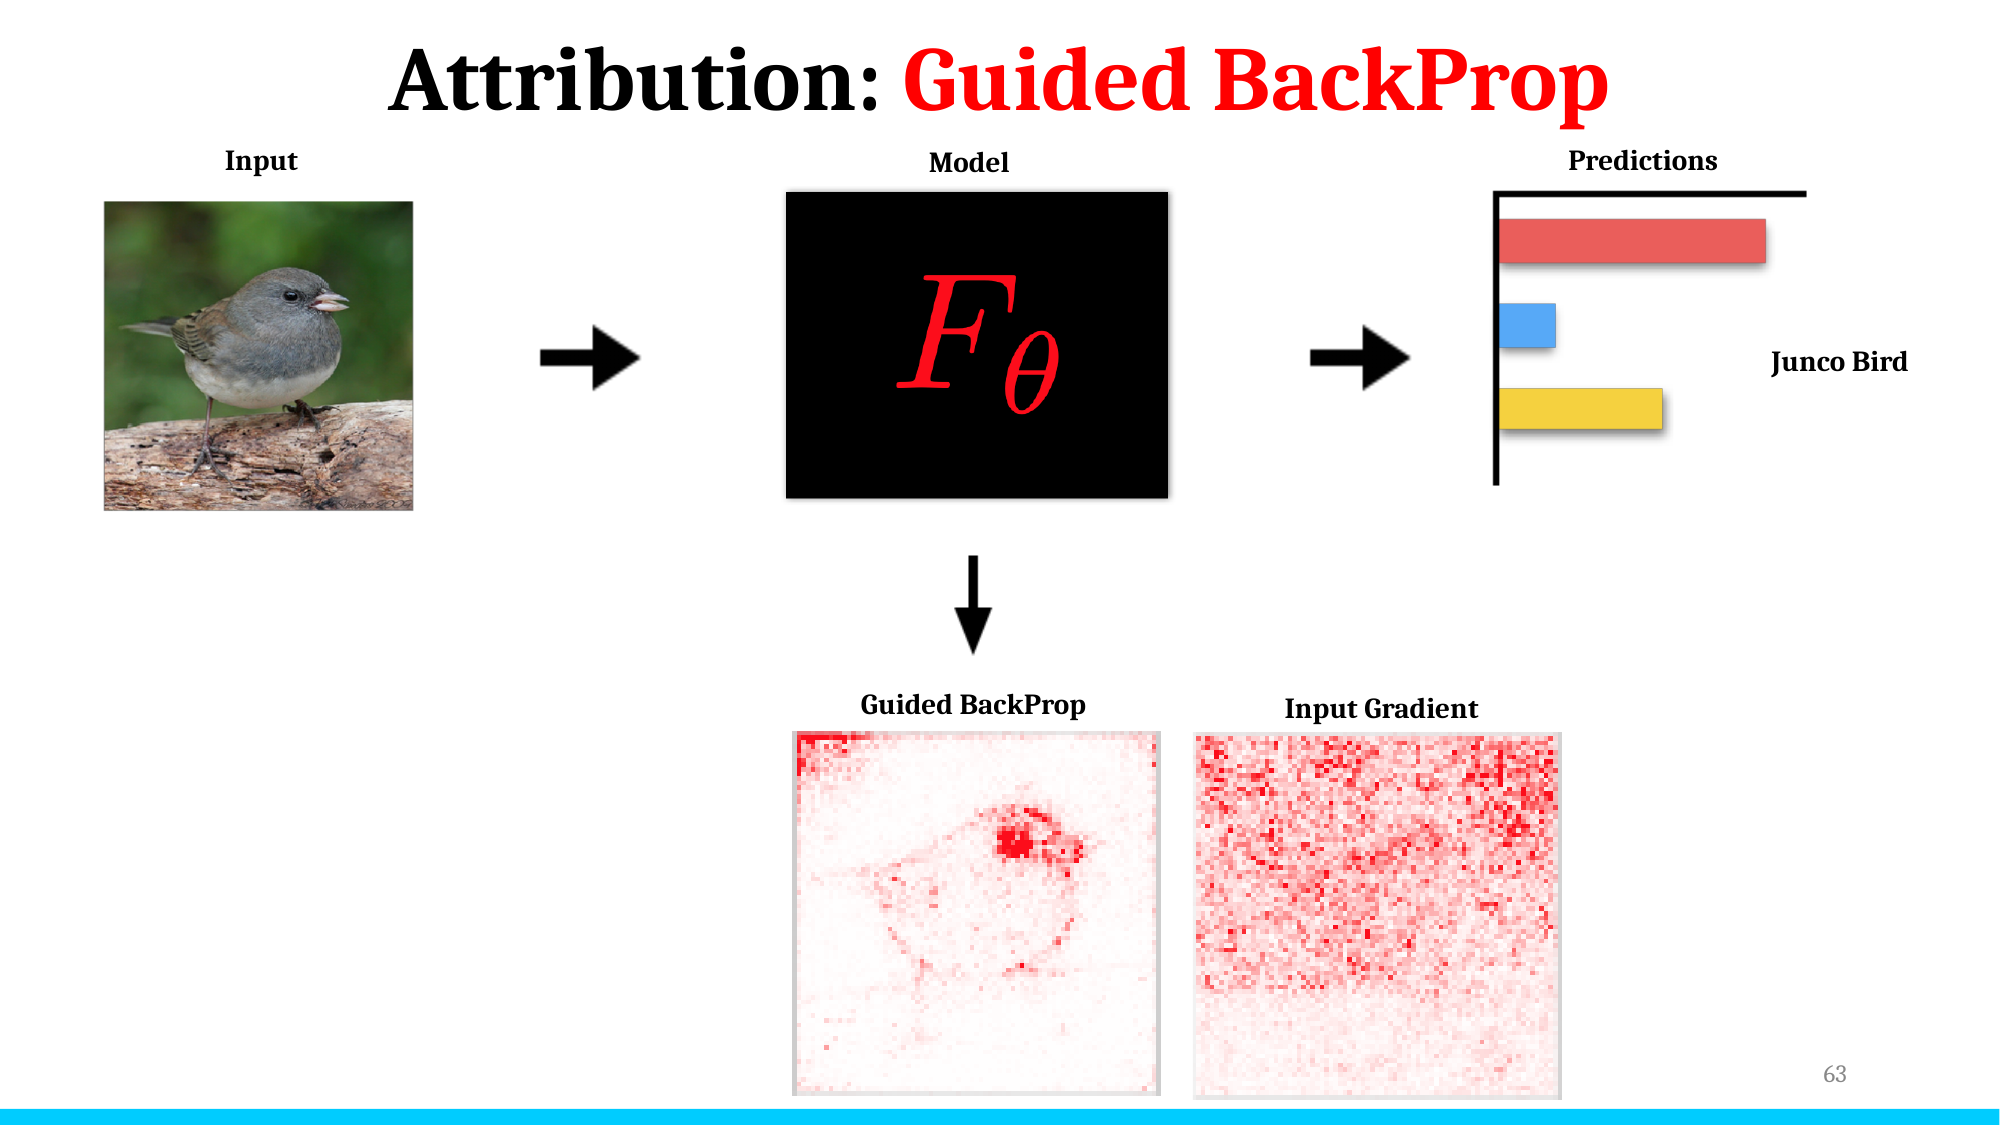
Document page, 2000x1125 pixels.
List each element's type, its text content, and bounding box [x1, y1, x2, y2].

slide_number ‹#› [1574, 1042, 1862, 1103]
picture [97, 196, 423, 519]
picture [952, 553, 994, 659]
text_box Model [834, 128, 1105, 182]
picture [1309, 305, 1412, 410]
picture [788, 730, 1168, 1096]
text_box Input [126, 126, 397, 188]
text_box Input Gradient [1246, 674, 1517, 731]
picture [779, 184, 1177, 506]
picture [1192, 732, 1571, 1100]
text_box Predictions [1508, 126, 1779, 186]
picture [1487, 188, 1810, 489]
text_box Guided BackProp [838, 670, 1109, 729]
text_box Junco Bird [1813, 327, 1976, 388]
title Attribution: Guided BackProp [0, 0, 2000, 162]
picture [539, 305, 642, 410]
